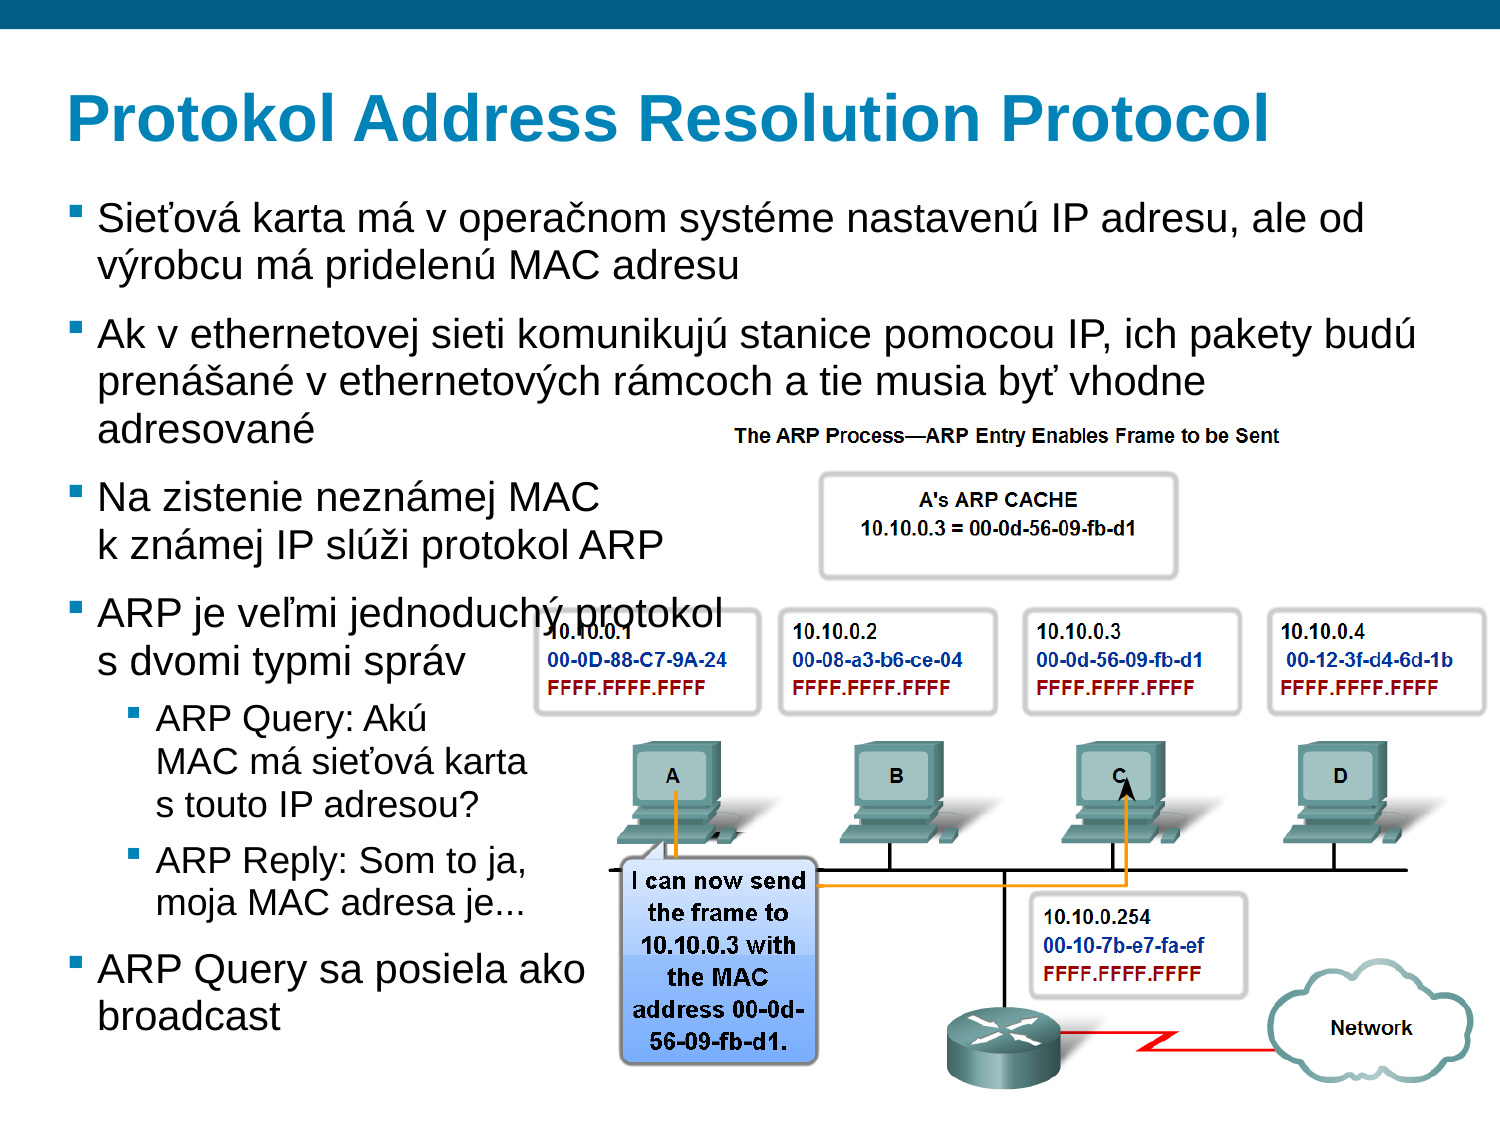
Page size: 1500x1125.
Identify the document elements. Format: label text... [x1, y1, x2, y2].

picture [528, 413, 1500, 1095]
list Sieťová karta má v operačnom systéme nastavenú IP adresu, ale od výrobcu má pridelenú MAC adresu Ak v ethernetovej sieti komunikujú stanice pomocou IP, ich pakety budú prenášané v ethernetových rámcoch a tie musia byť vhodne adresované Na zistenie neznámej MAC k známej IP slúži protokol ARP ARP je veľmi jednoduchý protokol s dvomi typmi správ ARP Query: Akú MAC má sieťová karta s touto IP adresou? ARP Reply: Som to ja, moja MAC adresa je... ARP Query sa posiela ako broadcast [53, 187, 1447, 1075]
title Protokol Address Resolution Protocol [53, 50, 1447, 163]
